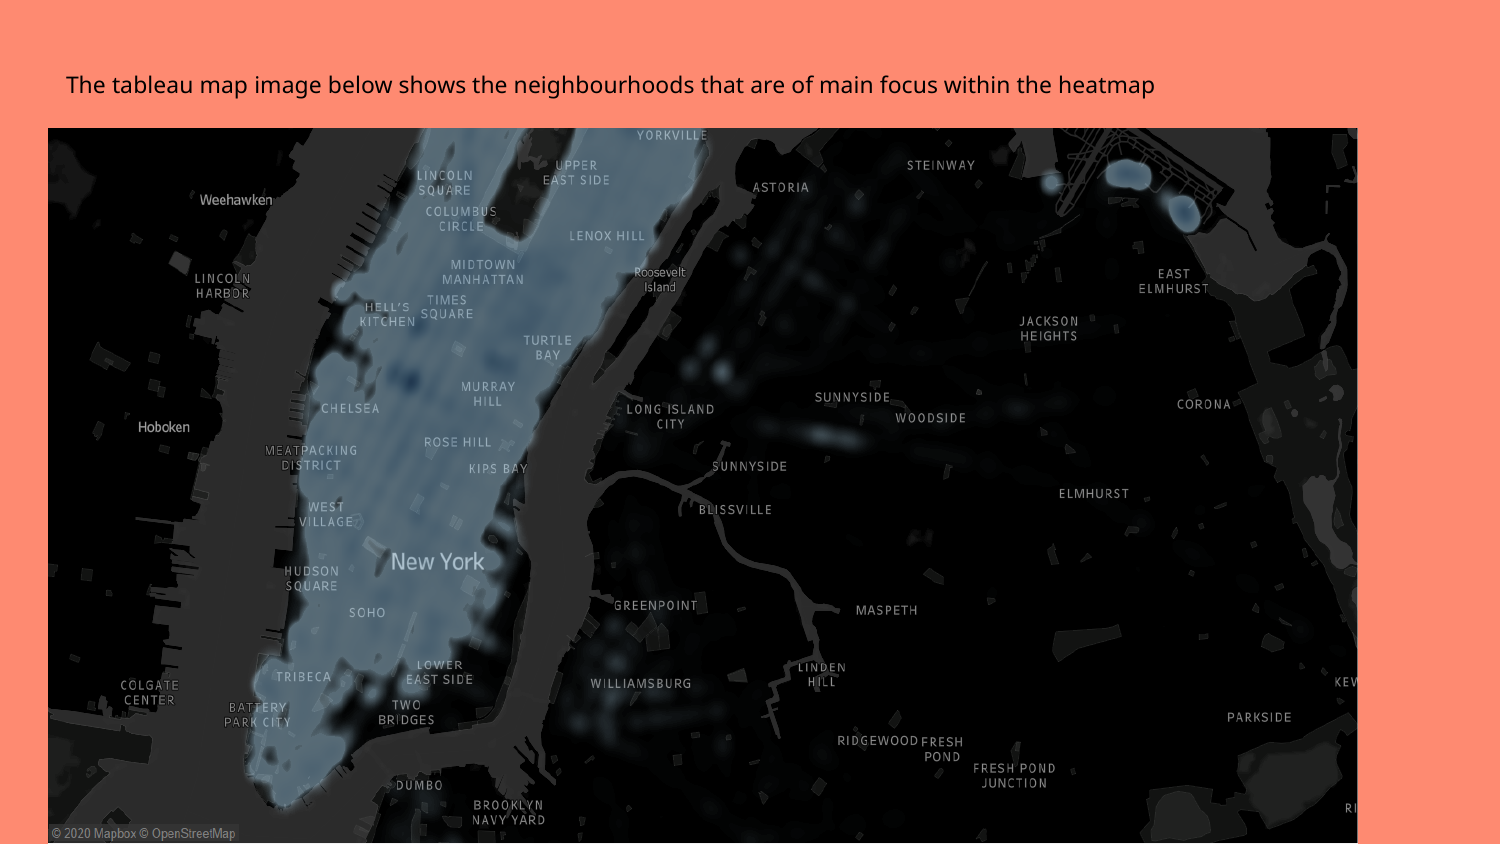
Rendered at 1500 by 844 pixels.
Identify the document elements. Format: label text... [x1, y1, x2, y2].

title The tableau map image below shows the neighbourhoods that are of main focus within the heatmap [51, 53, 1449, 829]
picture [48, 128, 1358, 844]
